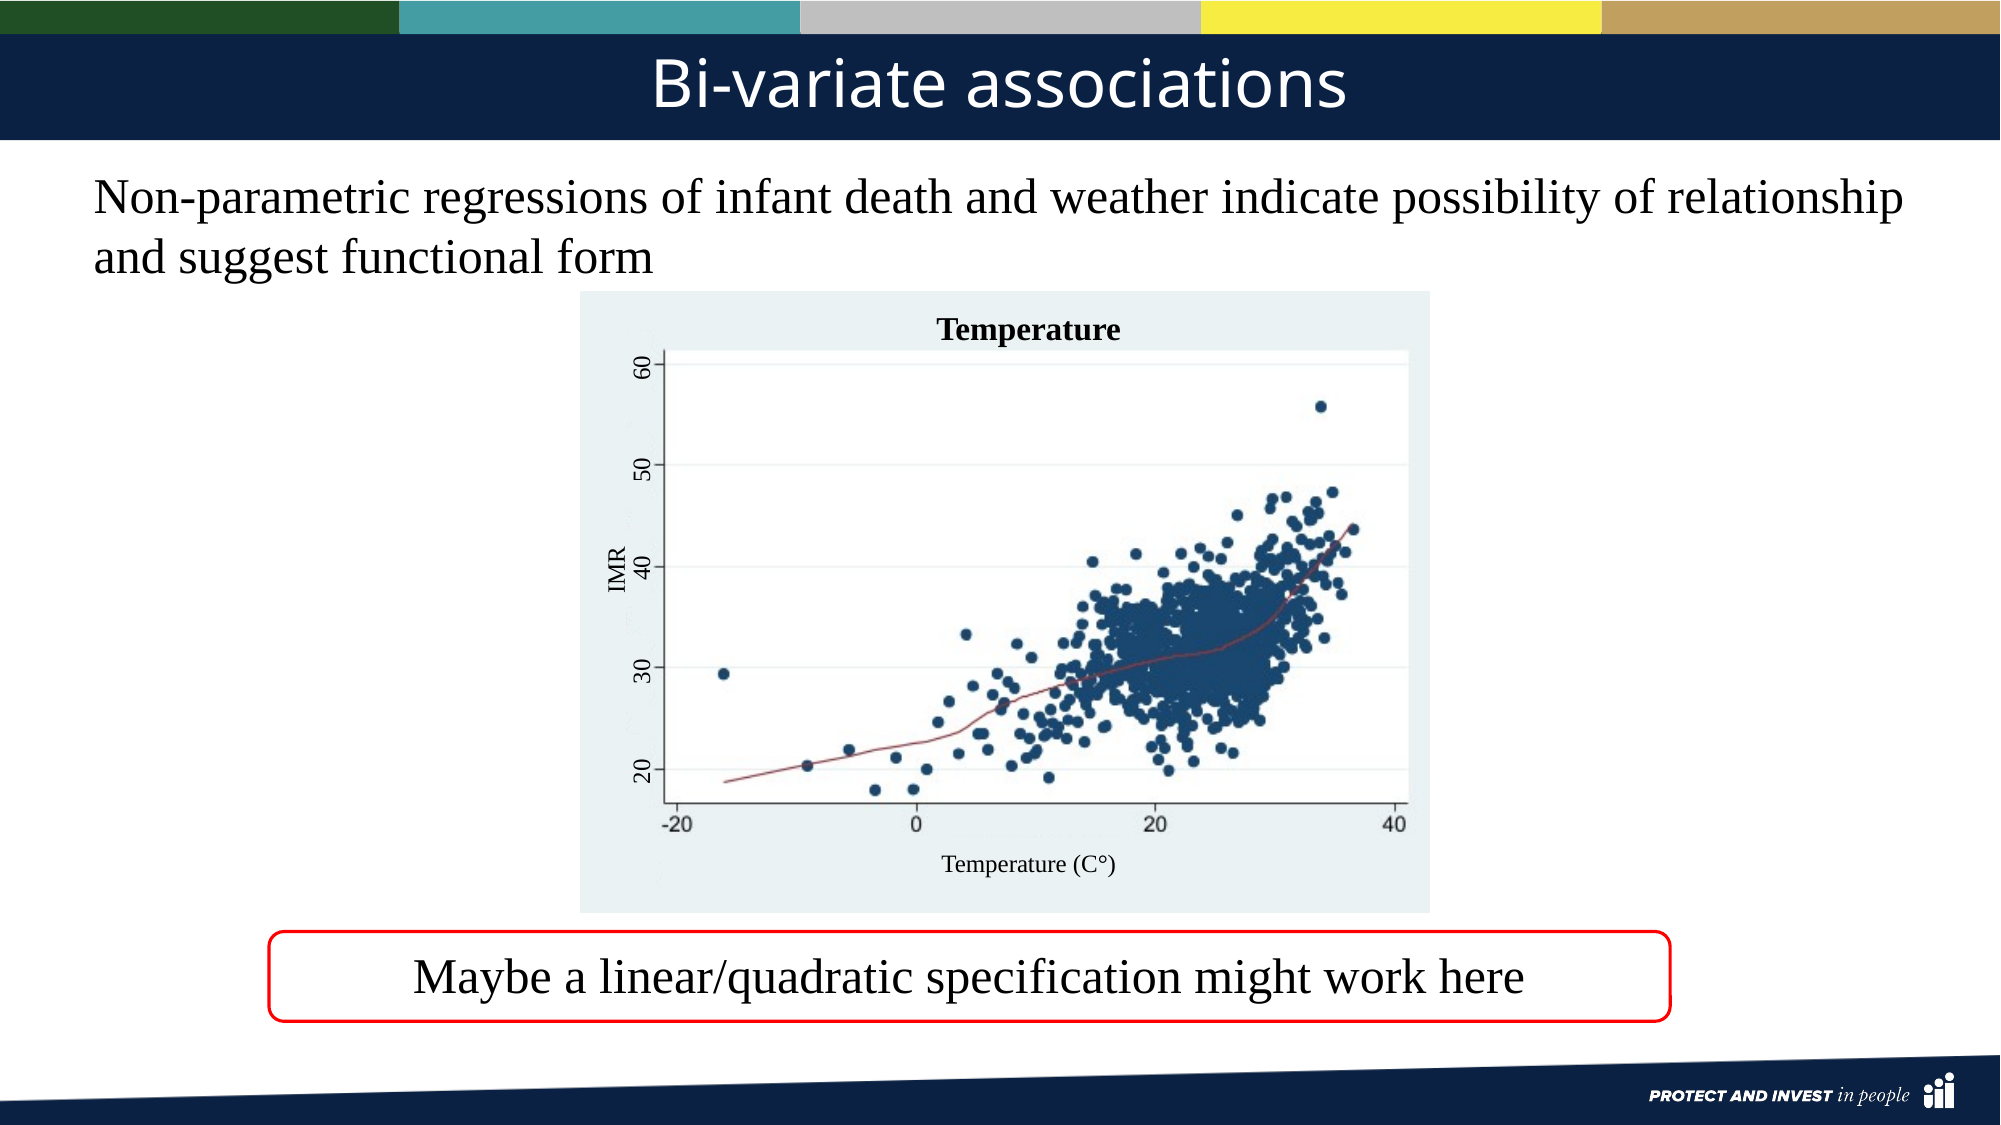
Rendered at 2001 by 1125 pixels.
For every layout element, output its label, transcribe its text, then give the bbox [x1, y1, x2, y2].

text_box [0, 0, 2000, 35]
text_box Maybe a linear/quadratic specification might work here [267, 929, 1672, 1023]
text_box Bi-variate associations [0, 35, 2000, 141]
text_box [0, 1055, 2000, 1125]
picture [579, 291, 1431, 913]
text_box Non-parametric regressions of infant death and weather indicate possibility of relationship and suggest functional form [70, 147, 1931, 276]
